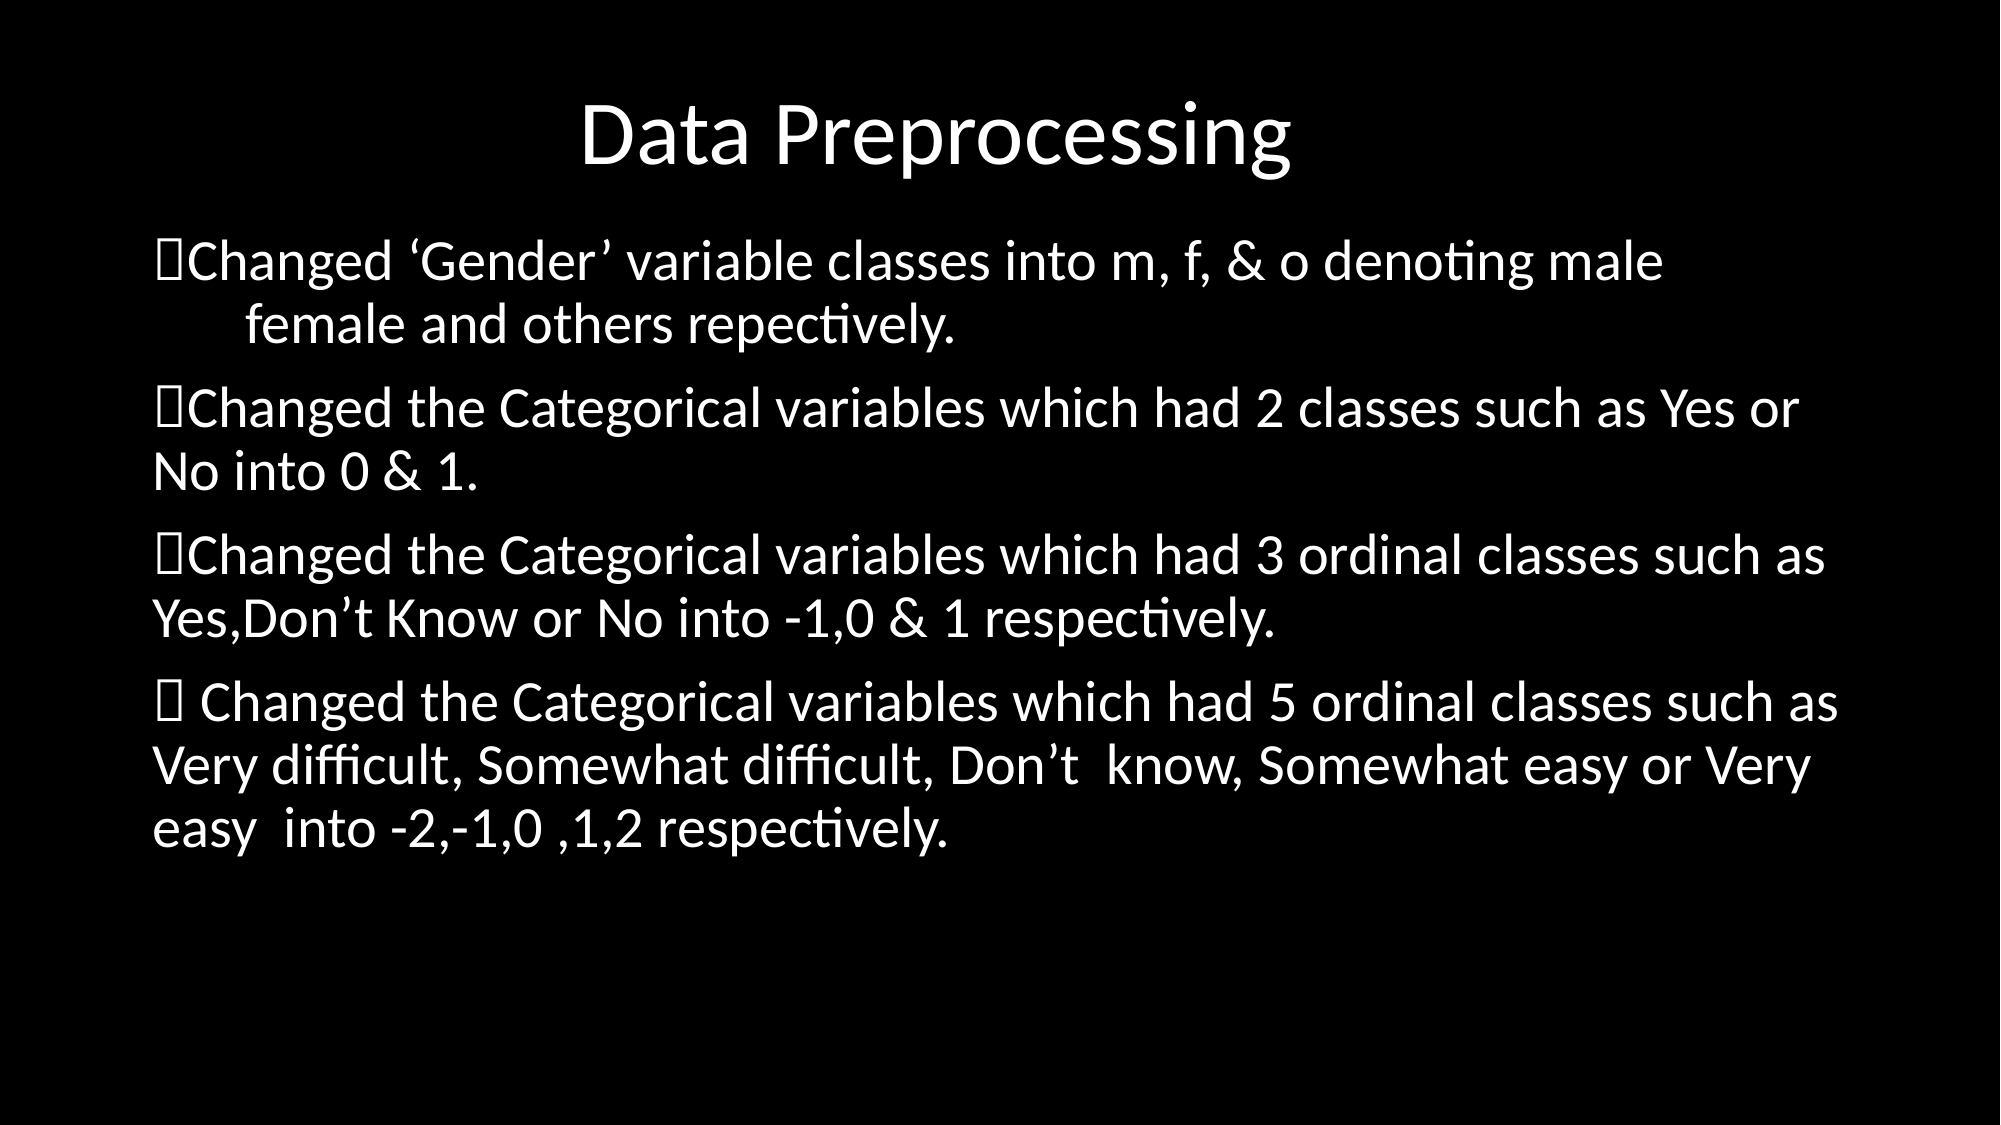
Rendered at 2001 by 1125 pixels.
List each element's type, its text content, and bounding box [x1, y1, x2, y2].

title Data Preprocessing [137, 46, 1863, 223]
list Changed ‘Gender’ variable classes into m, f, & o denoting male female and others repectively. Changed the Categorical variables which had 2 classes such as Yes or No into 0 & 1. Changed the Categorical variables which had 3 ordinal classes such as Yes,Don’t Know or No into -1,0 & 1 respectively.  Changed the Categorical variables which had 5 ordinal classes such as Very difficult, Somewhat difficult, Don’t know, Somewhat easy or Very easy into -2,-1,0 ,1,2 respectively. [137, 223, 1863, 1035]
